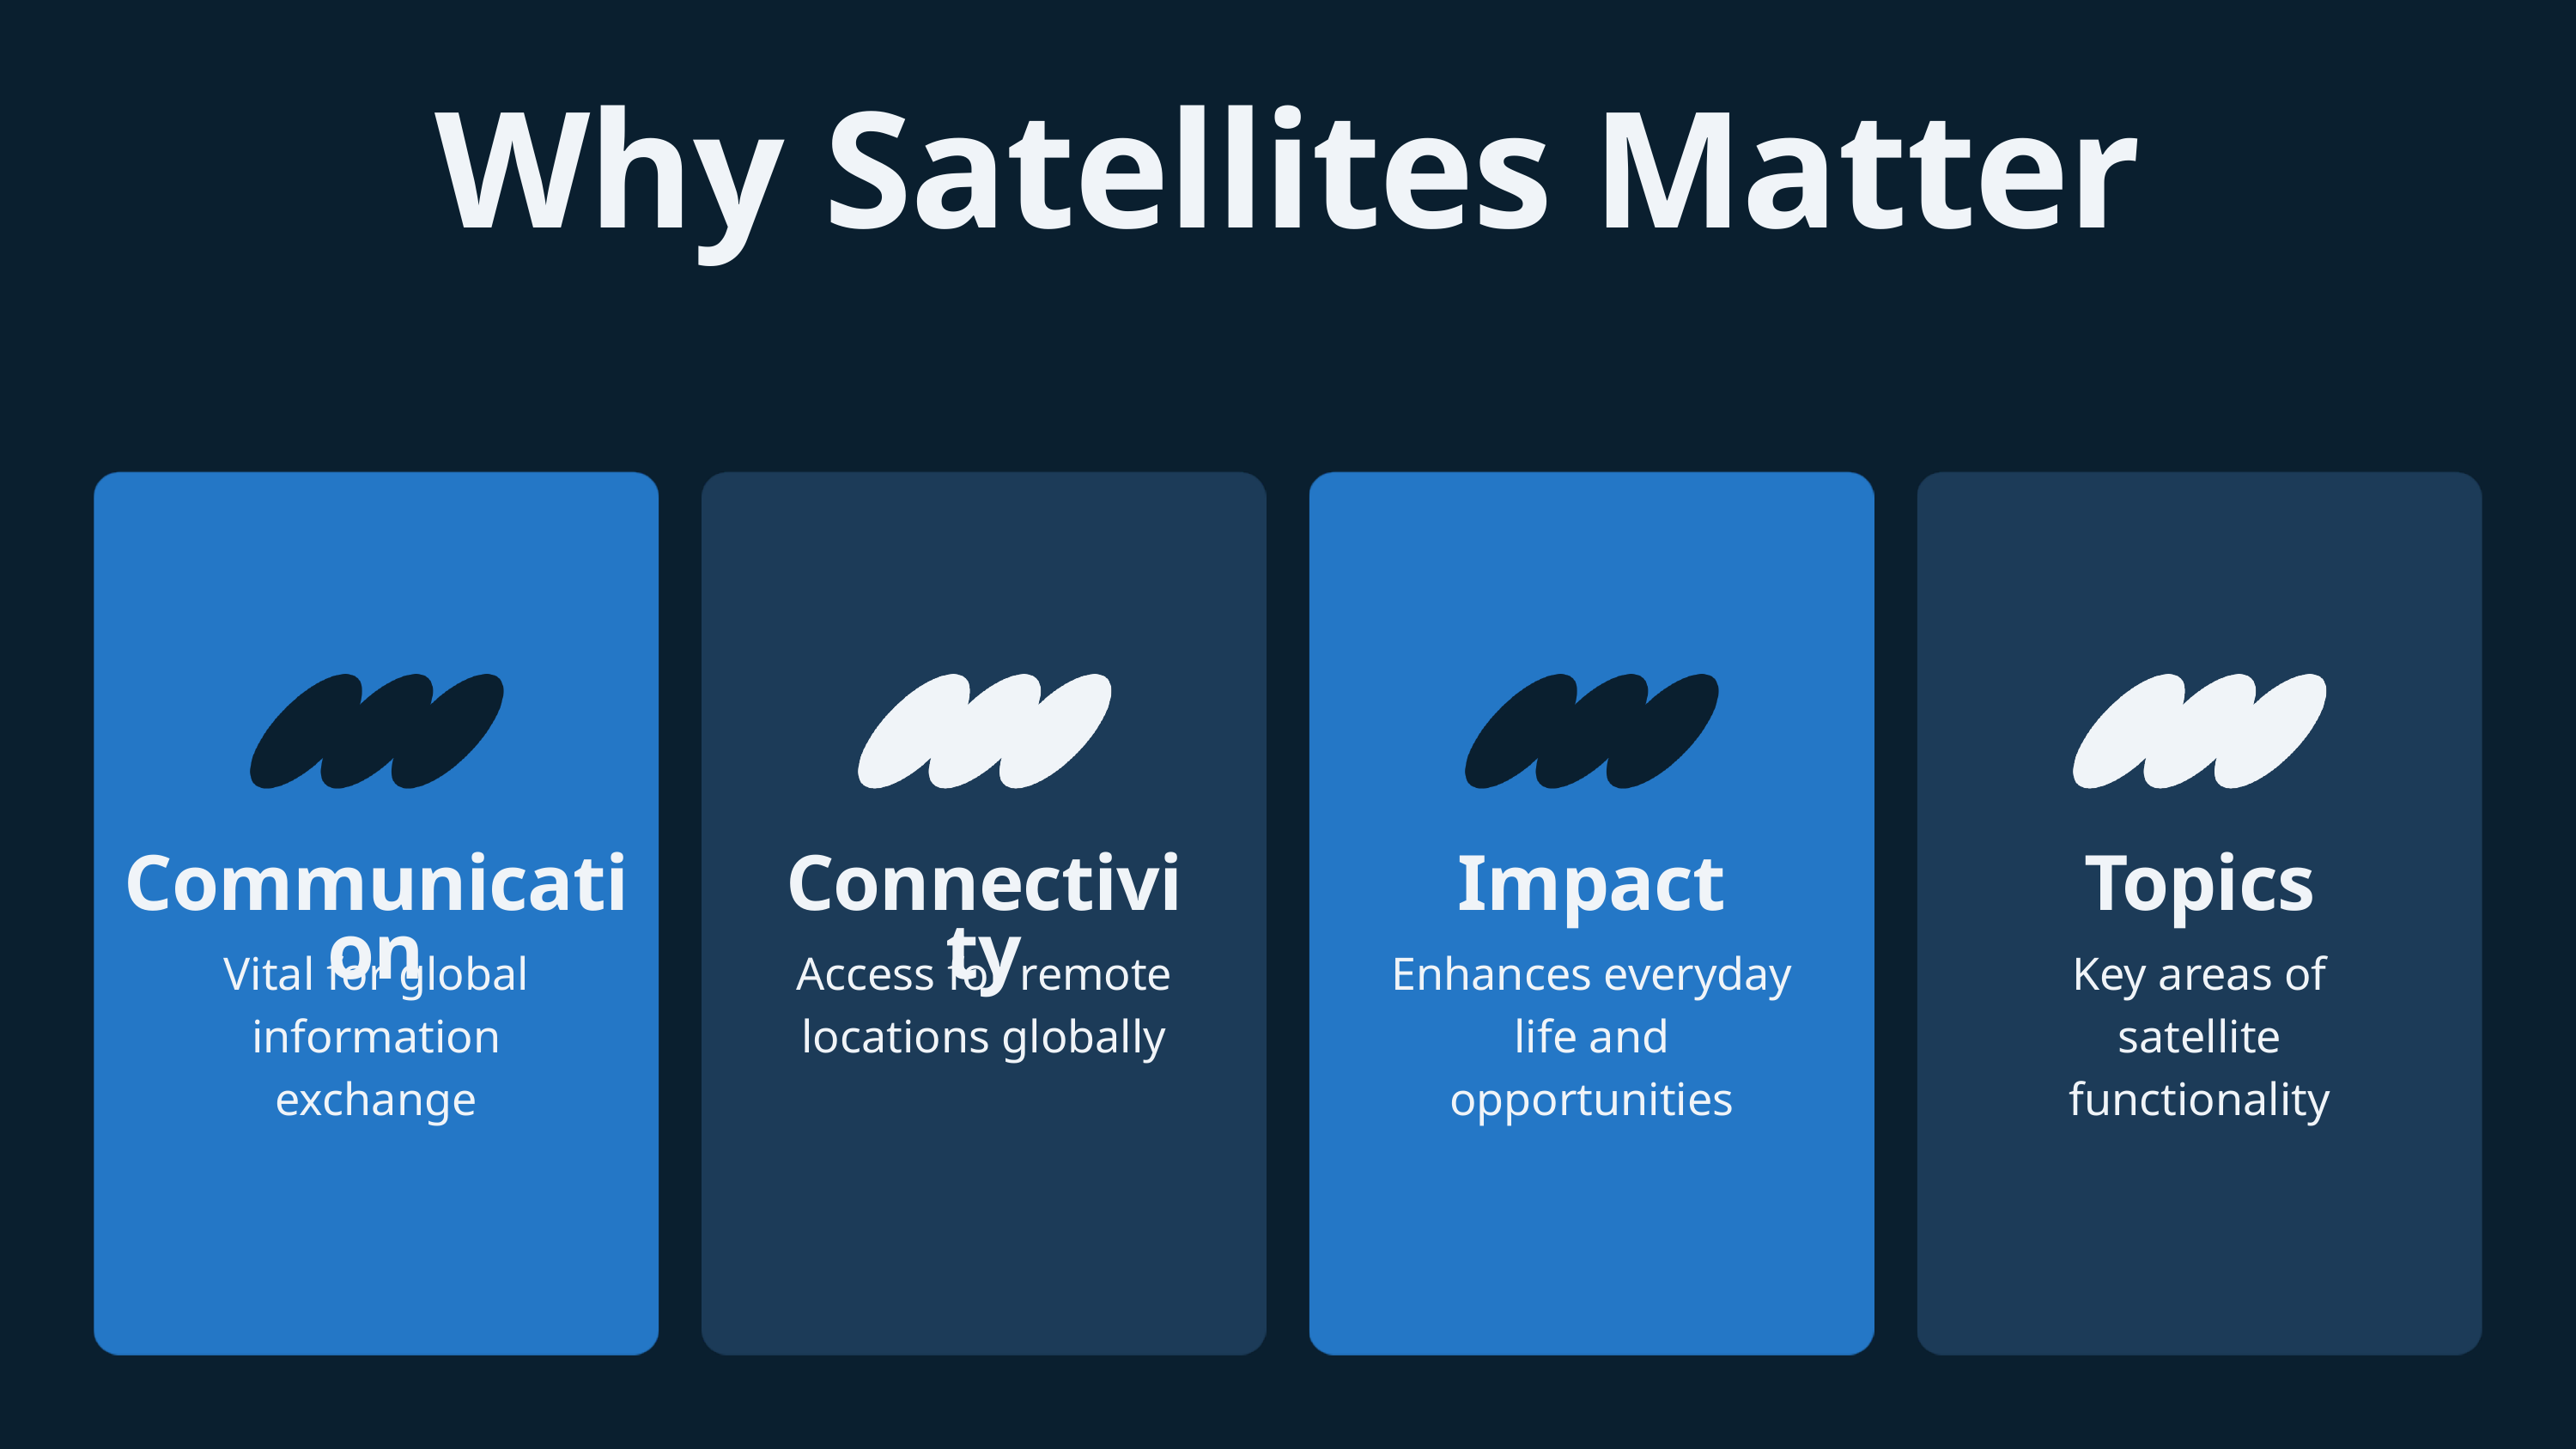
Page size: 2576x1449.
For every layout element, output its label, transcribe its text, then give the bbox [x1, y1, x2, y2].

text_box [2065, 667, 2334, 795]
text_box [1309, 467, 1874, 1355]
text_box Topics [1986, 857, 2413, 926]
text_box Impact [1378, 857, 1806, 926]
text_box Why Satellites Matter [94, 115, 2482, 261]
text_box [242, 667, 511, 795]
text_box Communication [122, 857, 630, 995]
text_box [94, 467, 659, 1355]
text_box [850, 667, 1119, 795]
text_box Key areas of satellite functionality [1986, 937, 2413, 1125]
text_box Connectivity [770, 857, 1198, 937]
text_box [1917, 467, 2482, 1355]
text_box Access for remote locations globally [770, 937, 1198, 1063]
text_box Enhances everyday life and opportunities [1378, 937, 1806, 1125]
text_box [1457, 667, 1727, 795]
text_box Vital for global information exchange [162, 937, 590, 1125]
text_box [702, 467, 1267, 1355]
